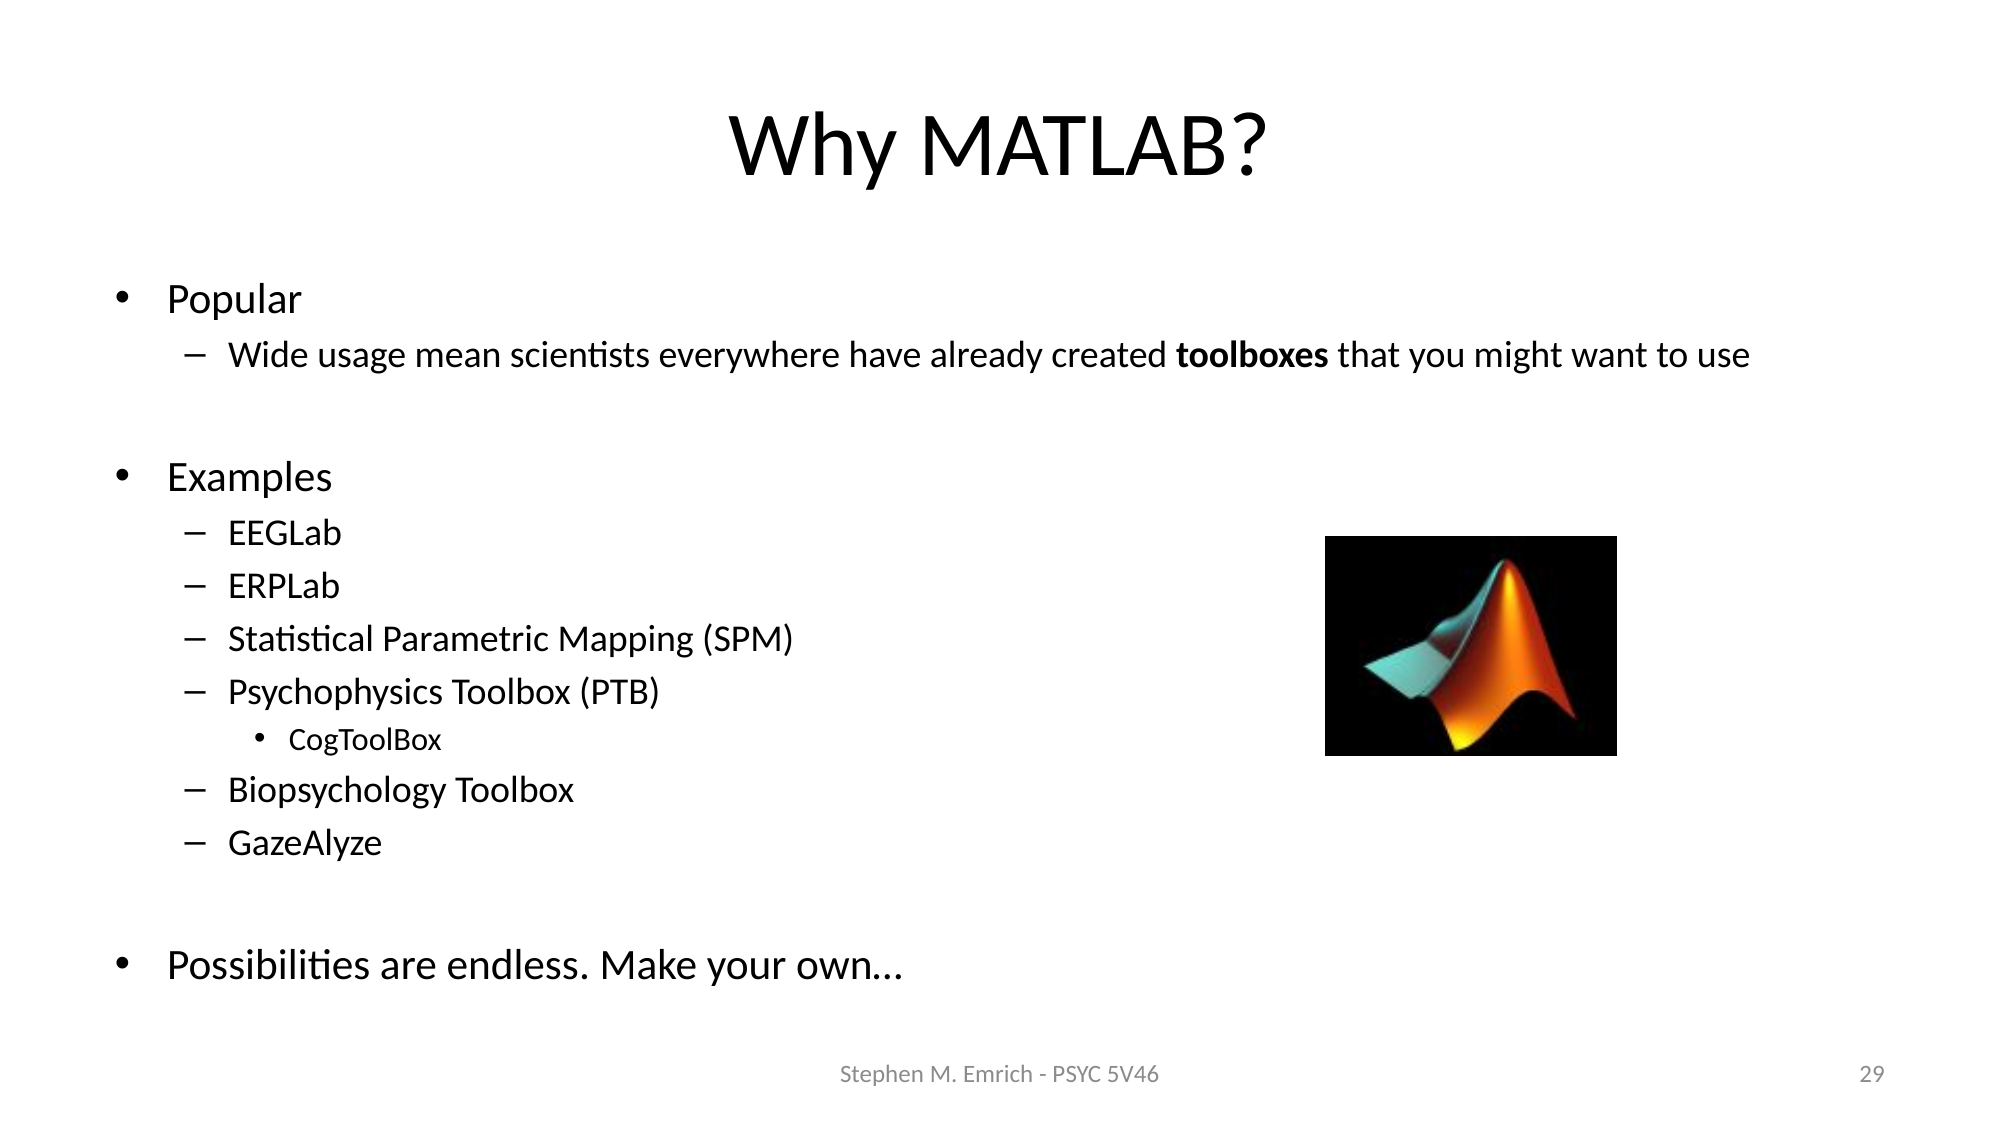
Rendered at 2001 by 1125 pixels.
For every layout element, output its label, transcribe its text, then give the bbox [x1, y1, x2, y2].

footer Stephen M. Emrich - PSYC 5V46 [683, 1042, 1317, 1103]
picture [1324, 536, 1617, 756]
slide_number 29 [1433, 1042, 1900, 1103]
title Why MATLAB? [99, 45, 1900, 233]
list Popular Wide usage mean scientists everywhere have already created toolboxes that you might want to use Examples EEGLab ERPLab Statistical Parametric Mapping (SPM) Psychophysics Toolbox (PTB) CogToolBox Biopsychology Toolbox GazeAlyze Possibilities are endless. Make your own… [99, 262, 1900, 1005]
